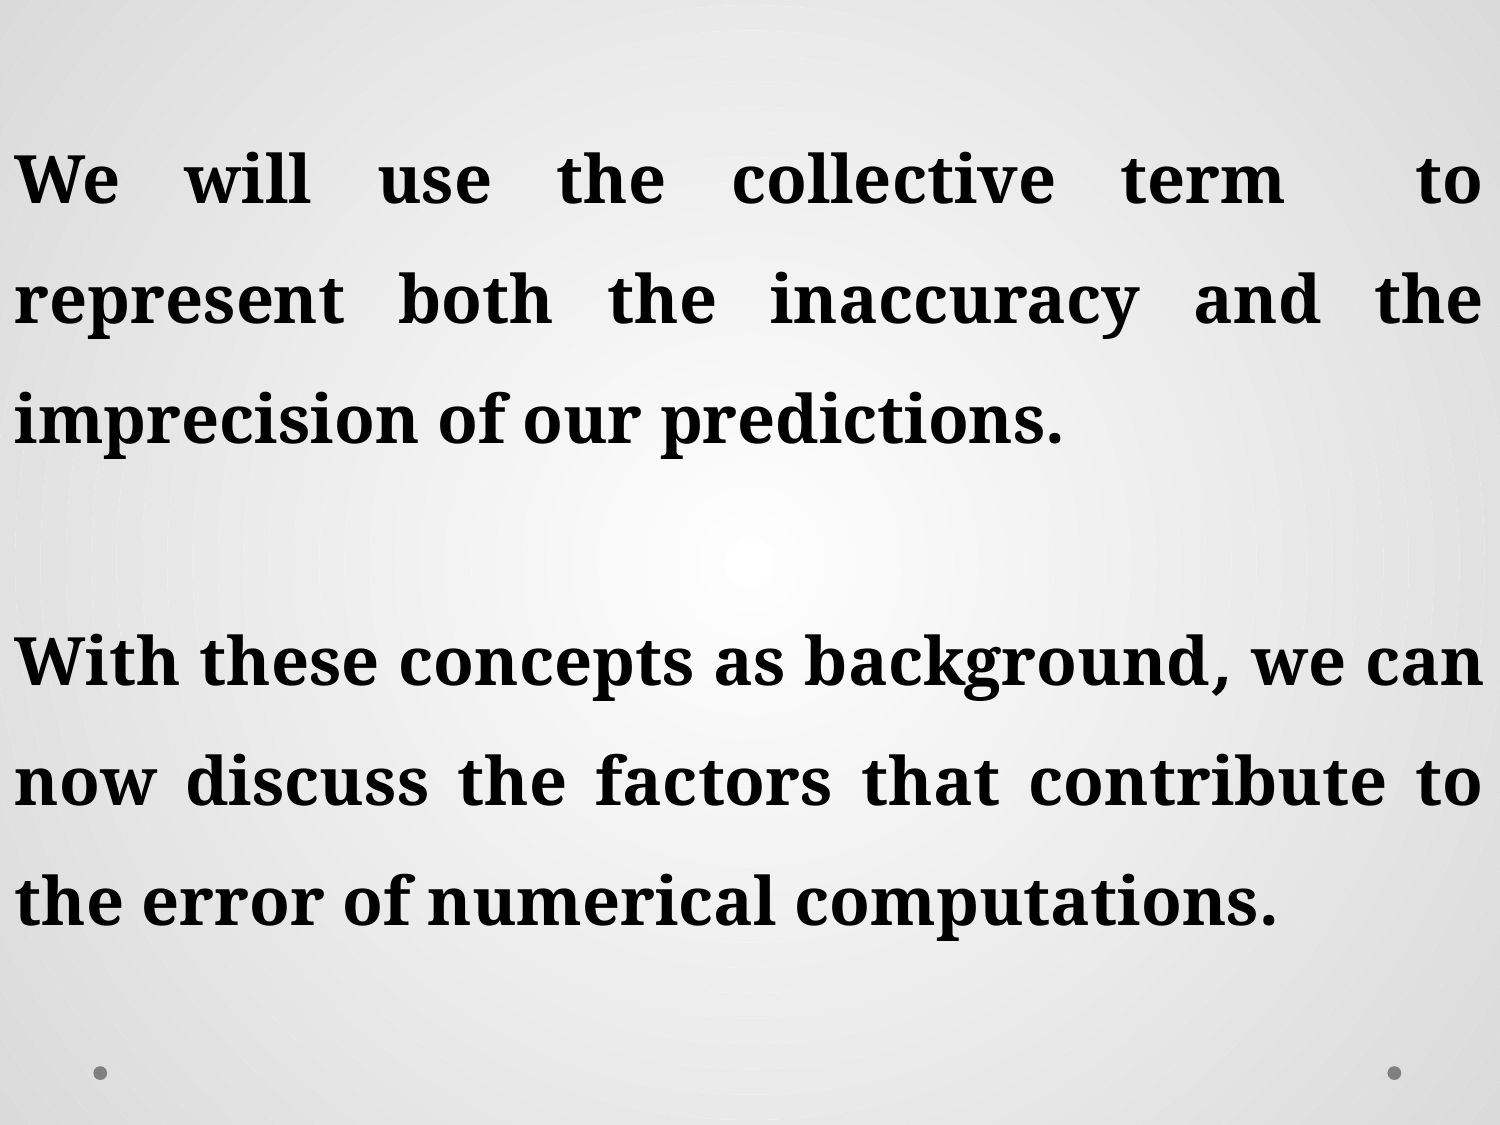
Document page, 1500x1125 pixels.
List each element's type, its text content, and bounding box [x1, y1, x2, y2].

text_box With these concepts as background, we can now discuss the factors that contribute to the error of numerical computations. [0, 571, 1500, 946]
